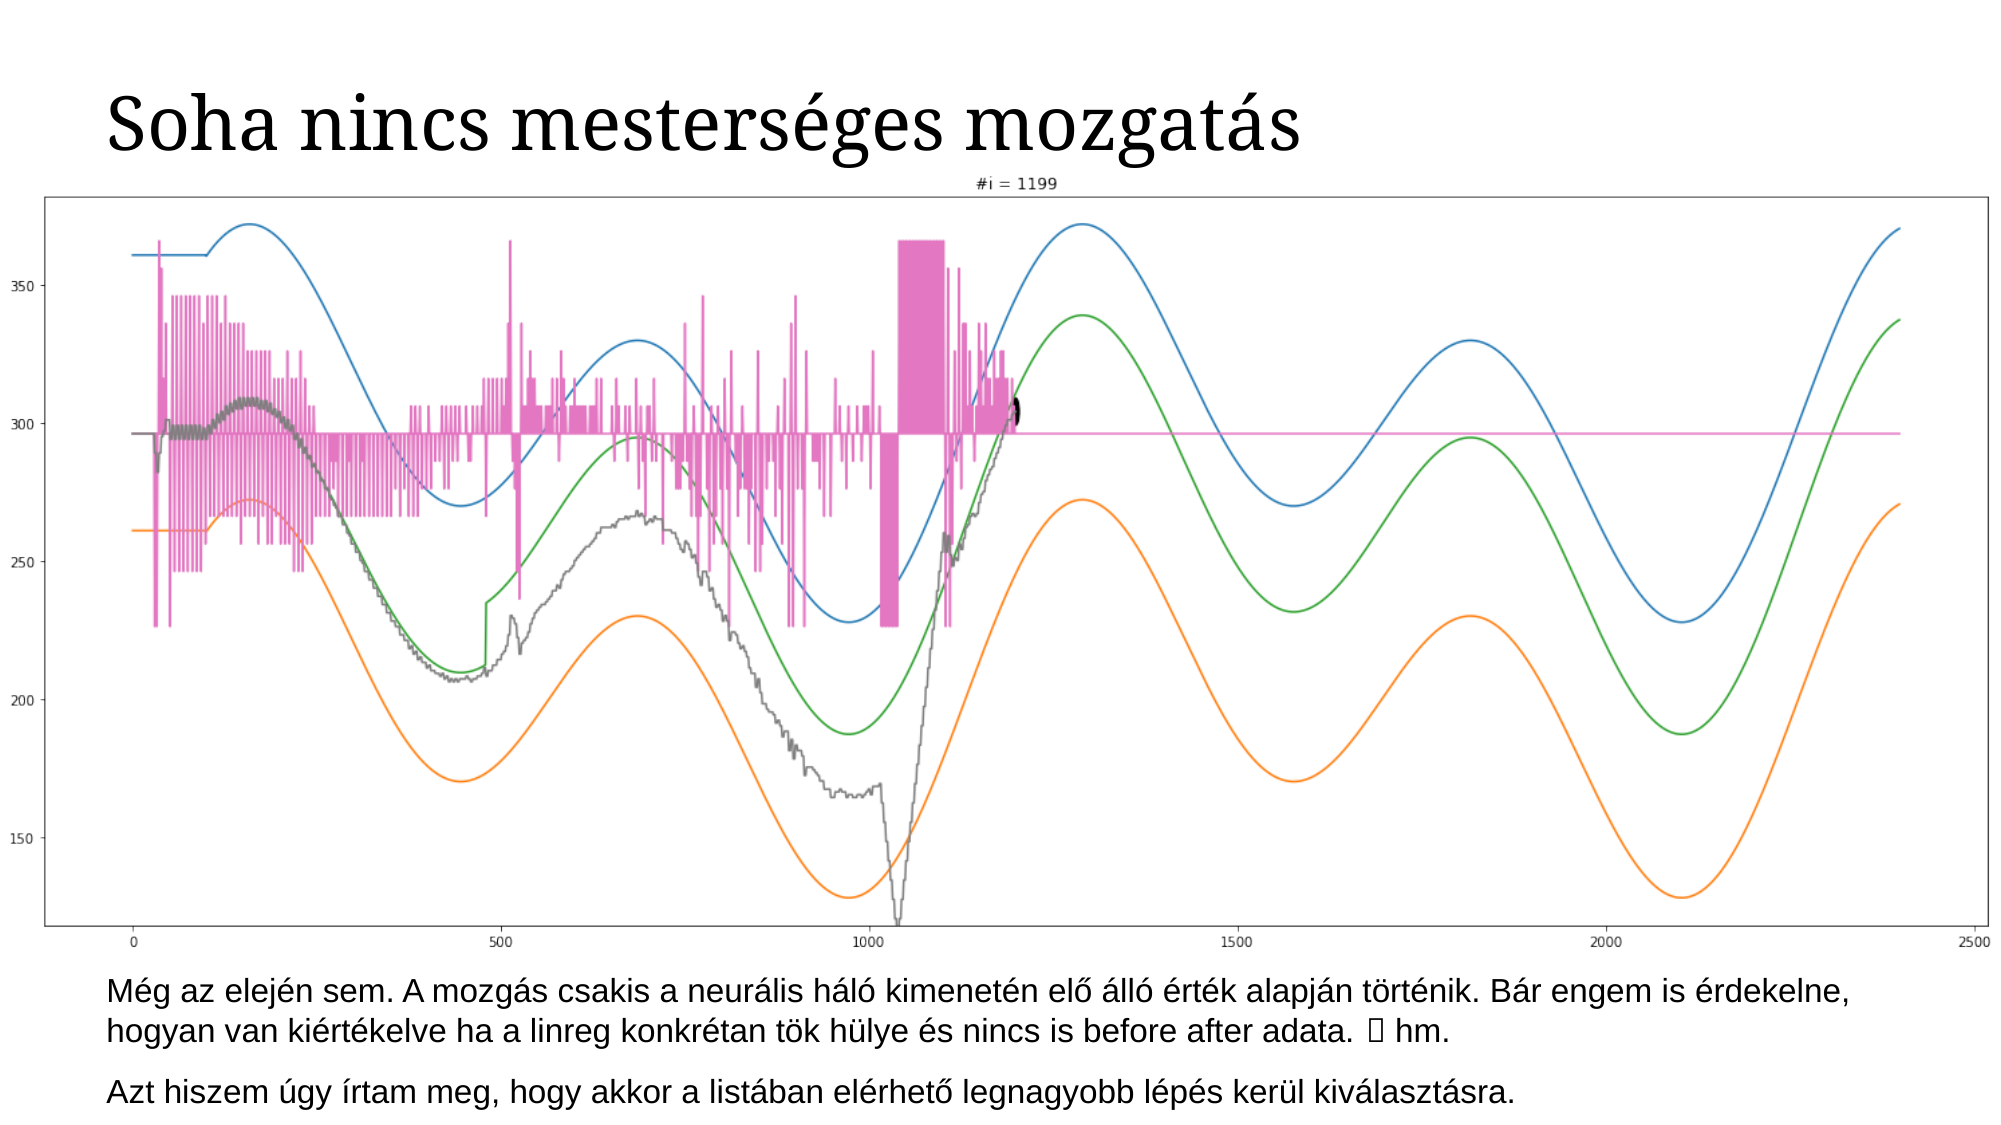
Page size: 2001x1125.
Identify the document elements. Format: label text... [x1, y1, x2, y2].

text_box Soha nincs mesterséges mozgatás [88, 63, 1859, 167]
picture [0, 167, 2000, 958]
text_box Még az elején sem. A mozgás csakis a neurális háló kimenetén elő álló érték alapján történik. Bár engem is érdekelne, hogyan van kiértékelve ha a linreg konkrétan tök hülye és nincs is before after adata.  hm. Azt hiszem úgy írtam meg, hogy akkor a listában elérhető legnagyobb lépés kerül kiválasztásra. [88, 958, 1879, 1125]
